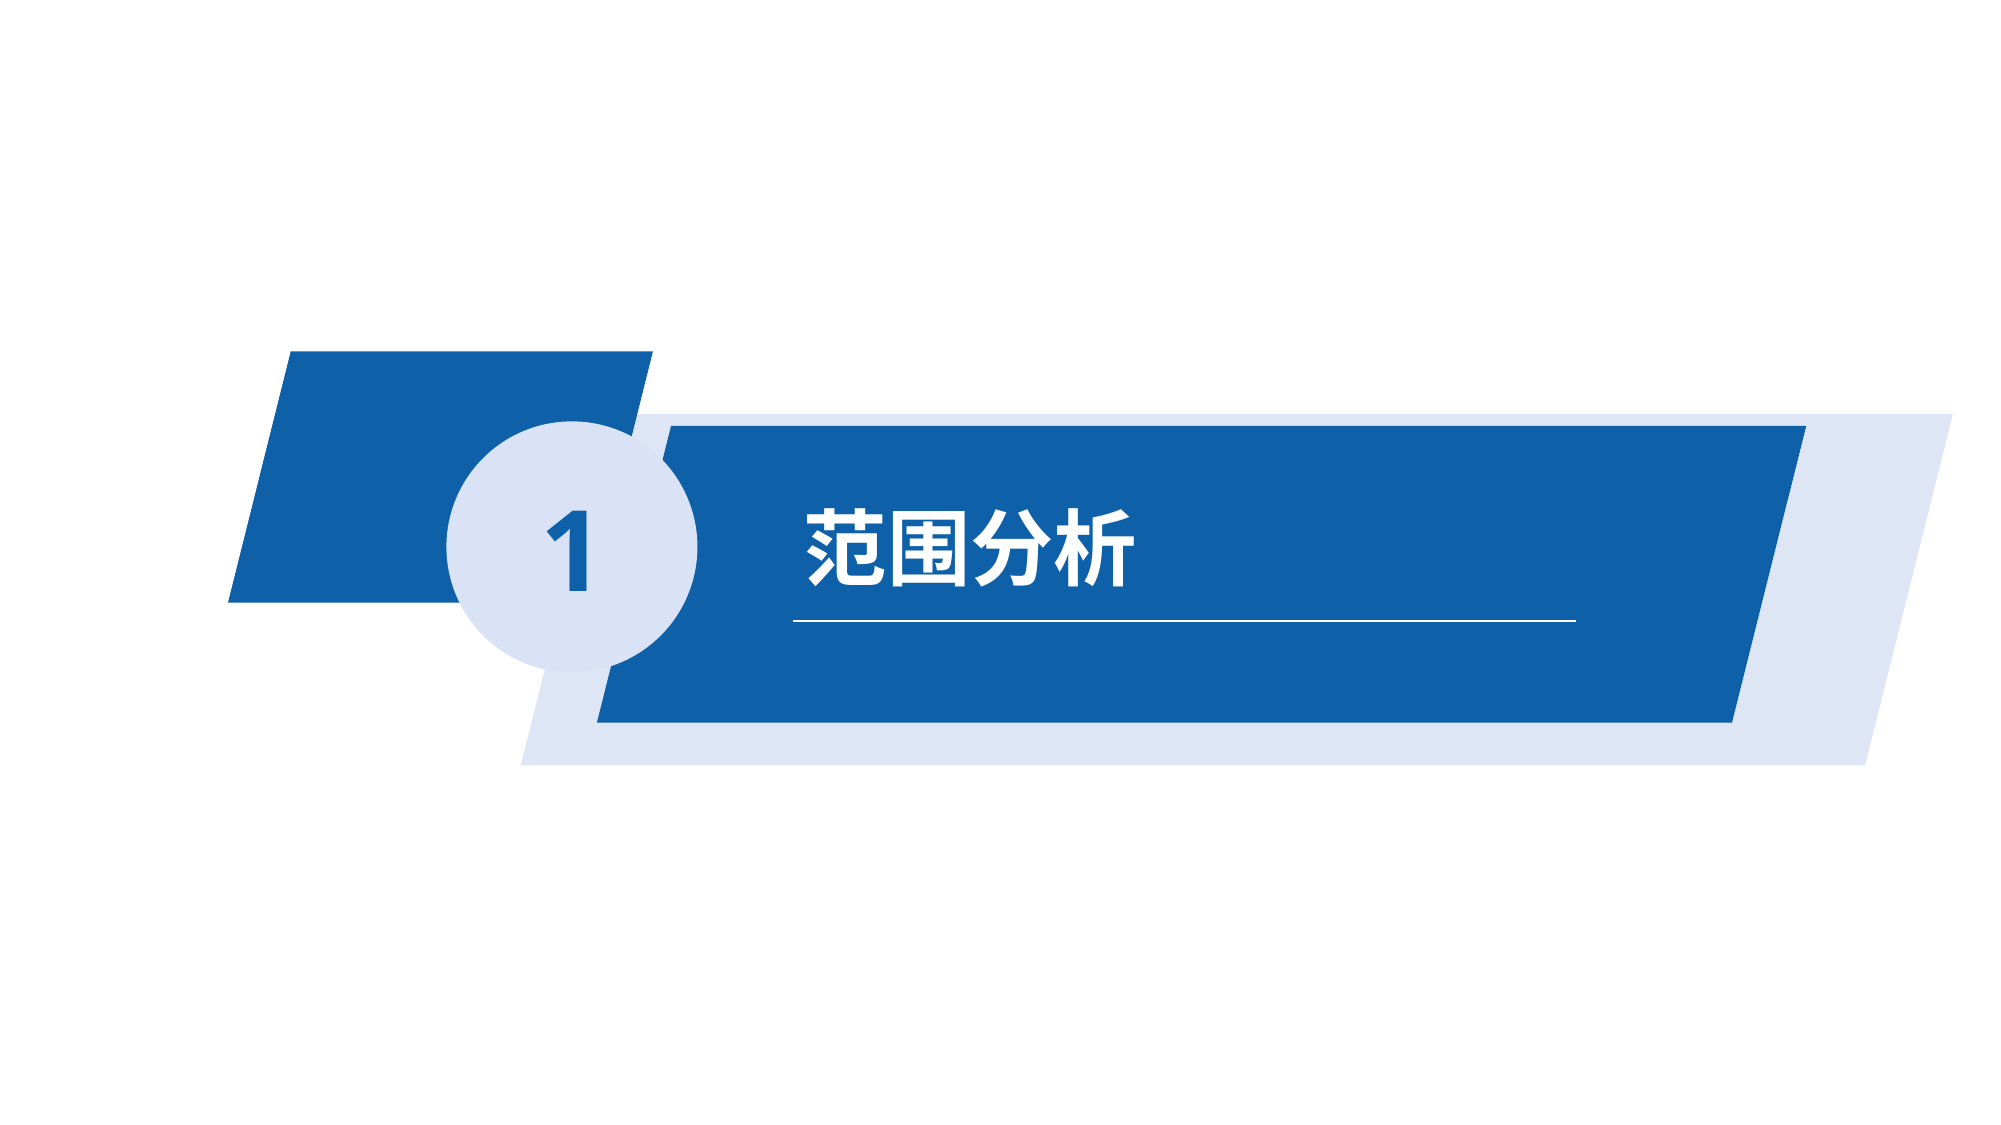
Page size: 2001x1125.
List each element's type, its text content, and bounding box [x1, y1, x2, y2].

text_box [226, 350, 655, 604]
text_box 范围分析 [792, 490, 1644, 602]
text_box [445, 420, 676, 674]
text_box [595, 424, 1808, 724]
text_box [691, 504, 699, 590]
text_box 1 [529, 473, 691, 620]
text_box [519, 413, 1955, 767]
